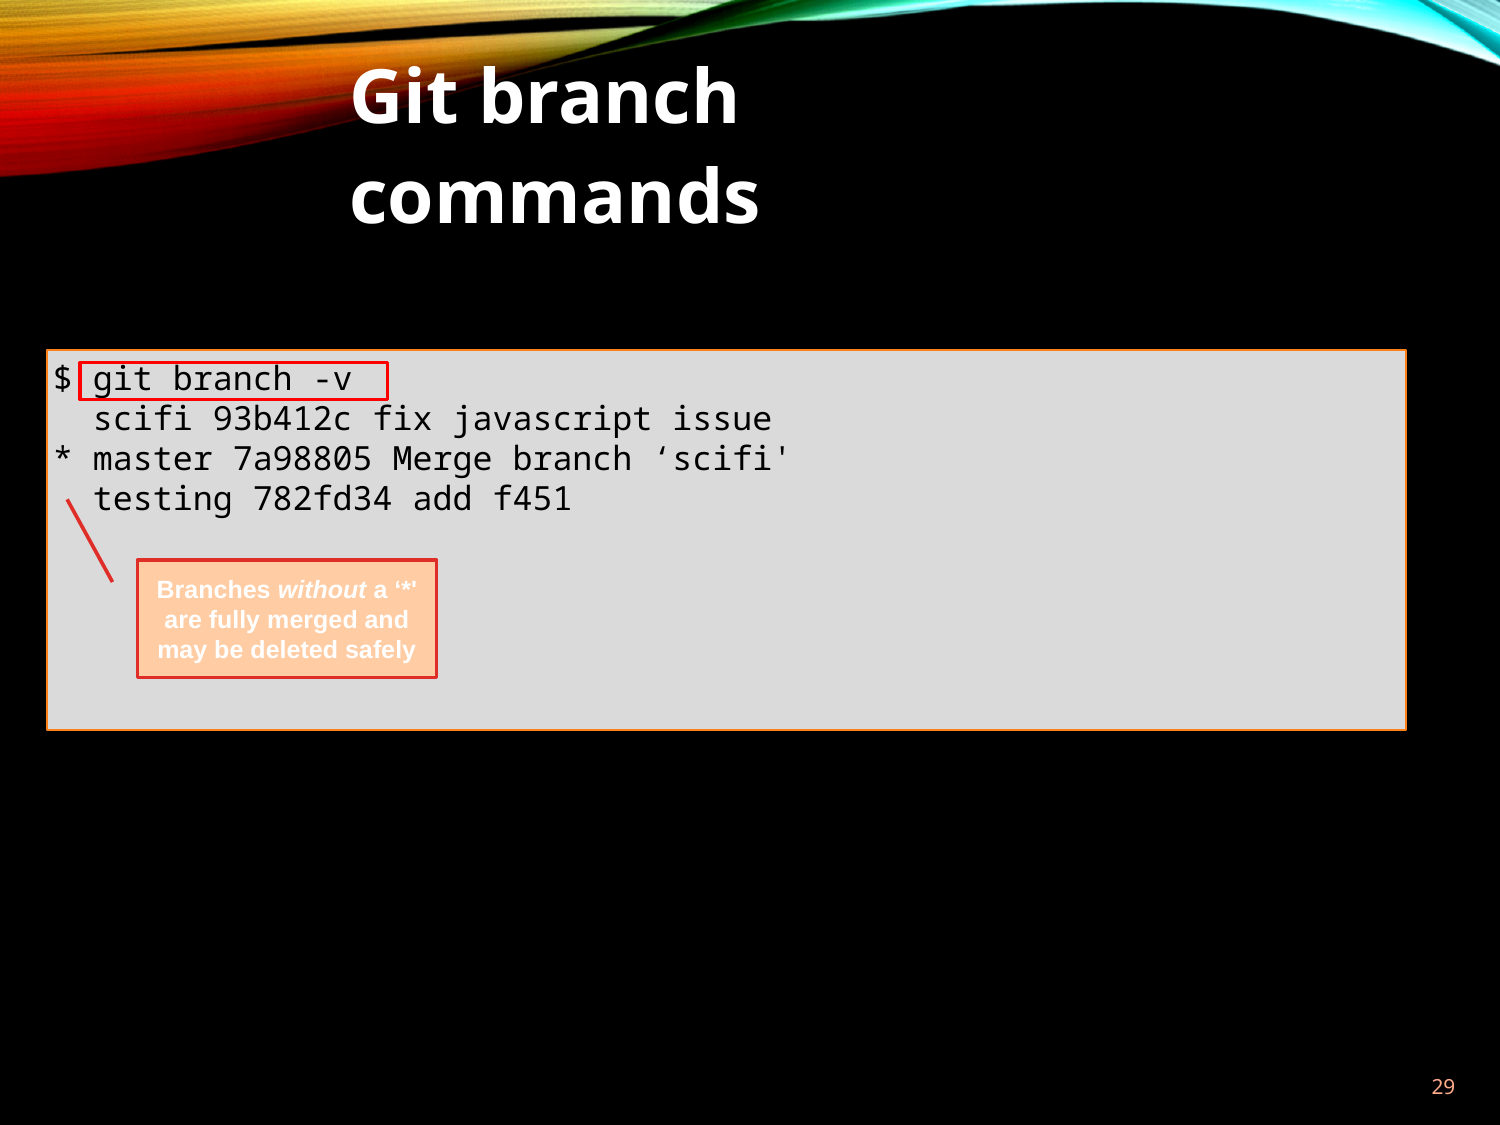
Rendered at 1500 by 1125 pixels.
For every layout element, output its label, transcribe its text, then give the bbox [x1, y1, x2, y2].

footer 28 [1337, 1070, 1459, 1108]
text_box [47, 350, 1407, 730]
picture [0, 0, 1500, 178]
text_box Git branch commands [349, 37, 1151, 109]
text_box $ git branch -v scifi 93b412c fix javascript issue * master 7a98805 Merge branch ‘scifi' testing 782fd34 add f451 [38, 349, 1380, 525]
text_box [79, 362, 388, 400]
text_box Branches without a ‘*' are fully merged and may be deleted safely [137, 560, 437, 678]
